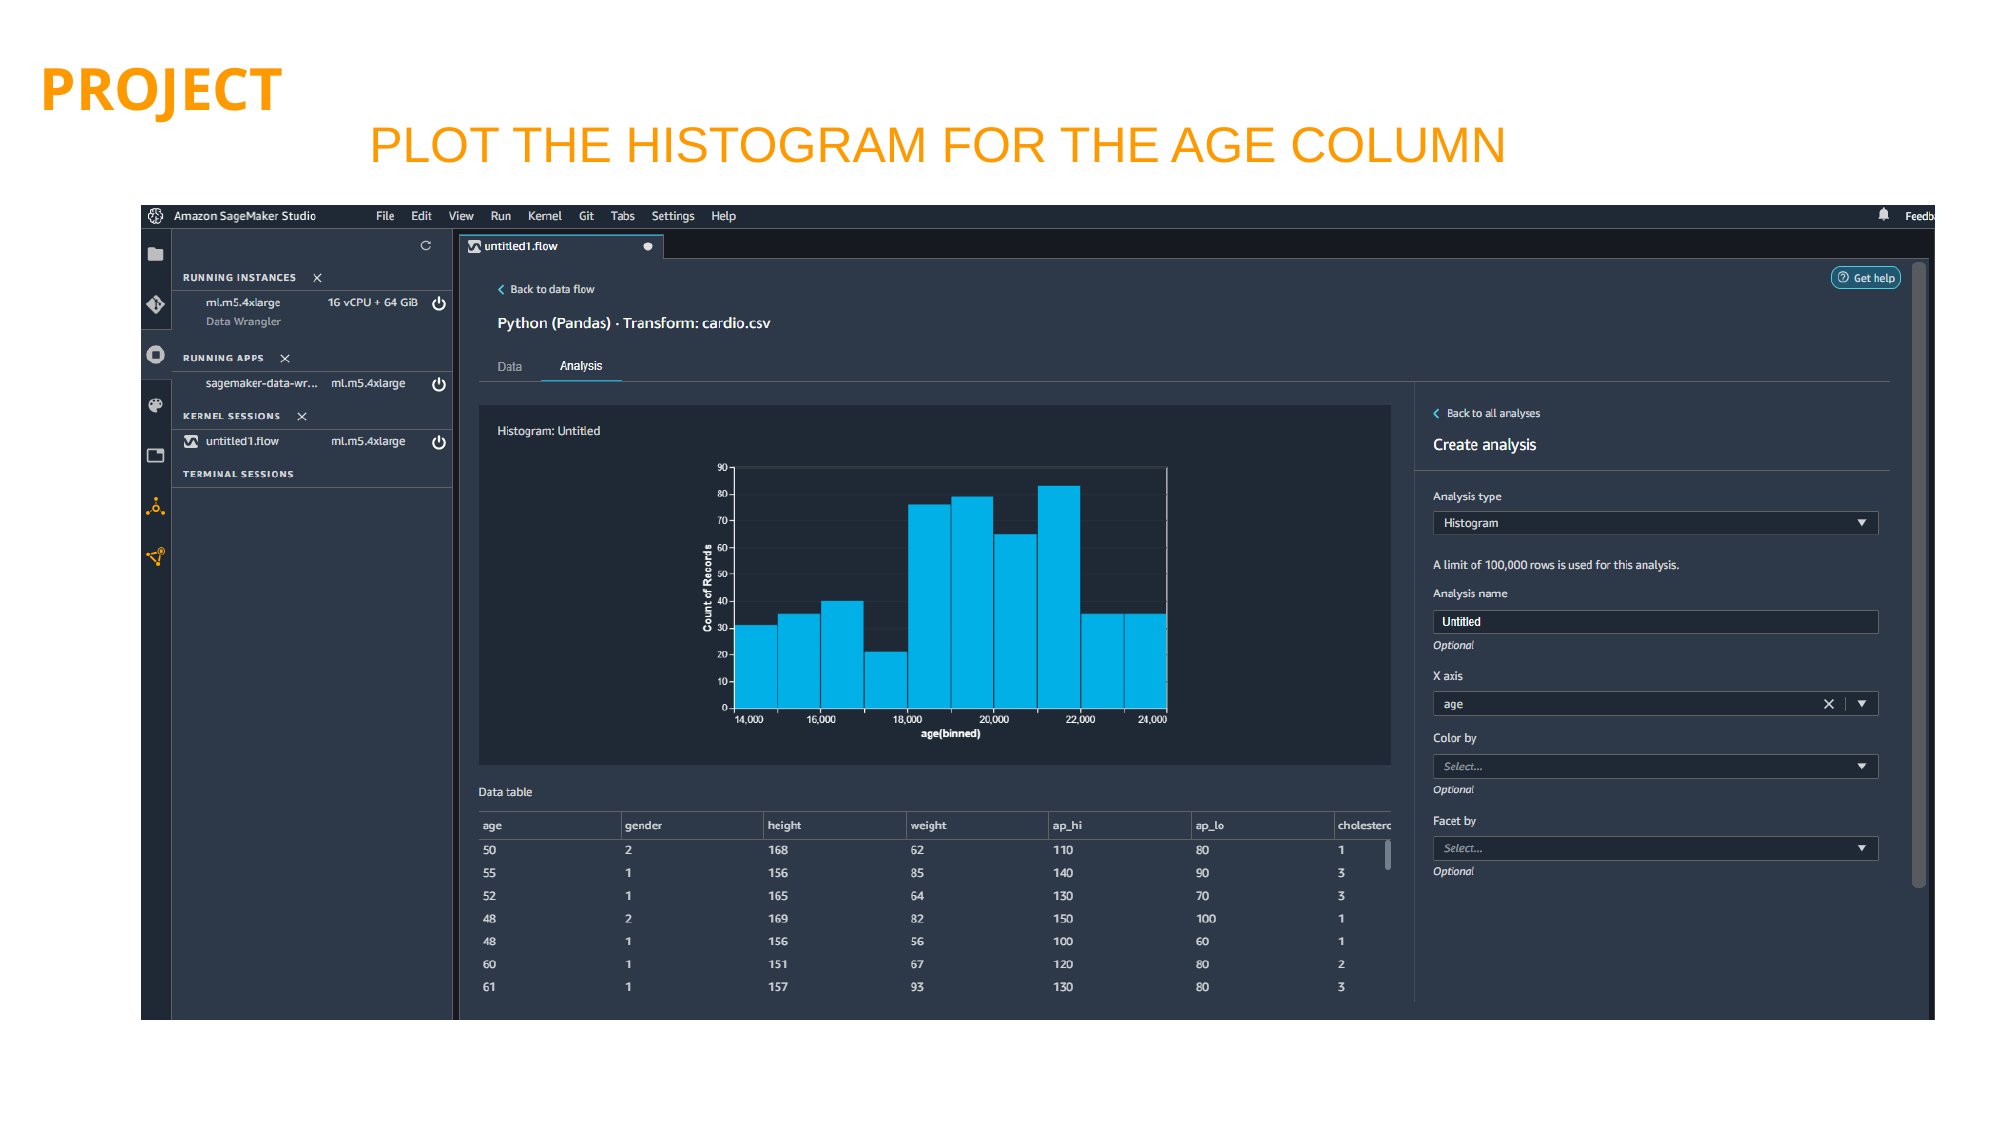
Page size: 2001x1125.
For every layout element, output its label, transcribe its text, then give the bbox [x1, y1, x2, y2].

picture [141, 205, 1935, 1020]
text_box PLOT THE HISTOGRAM FOR THE AGE COLUMN [284, 104, 1592, 180]
text_box PROJECT [24, 44, 1863, 130]
